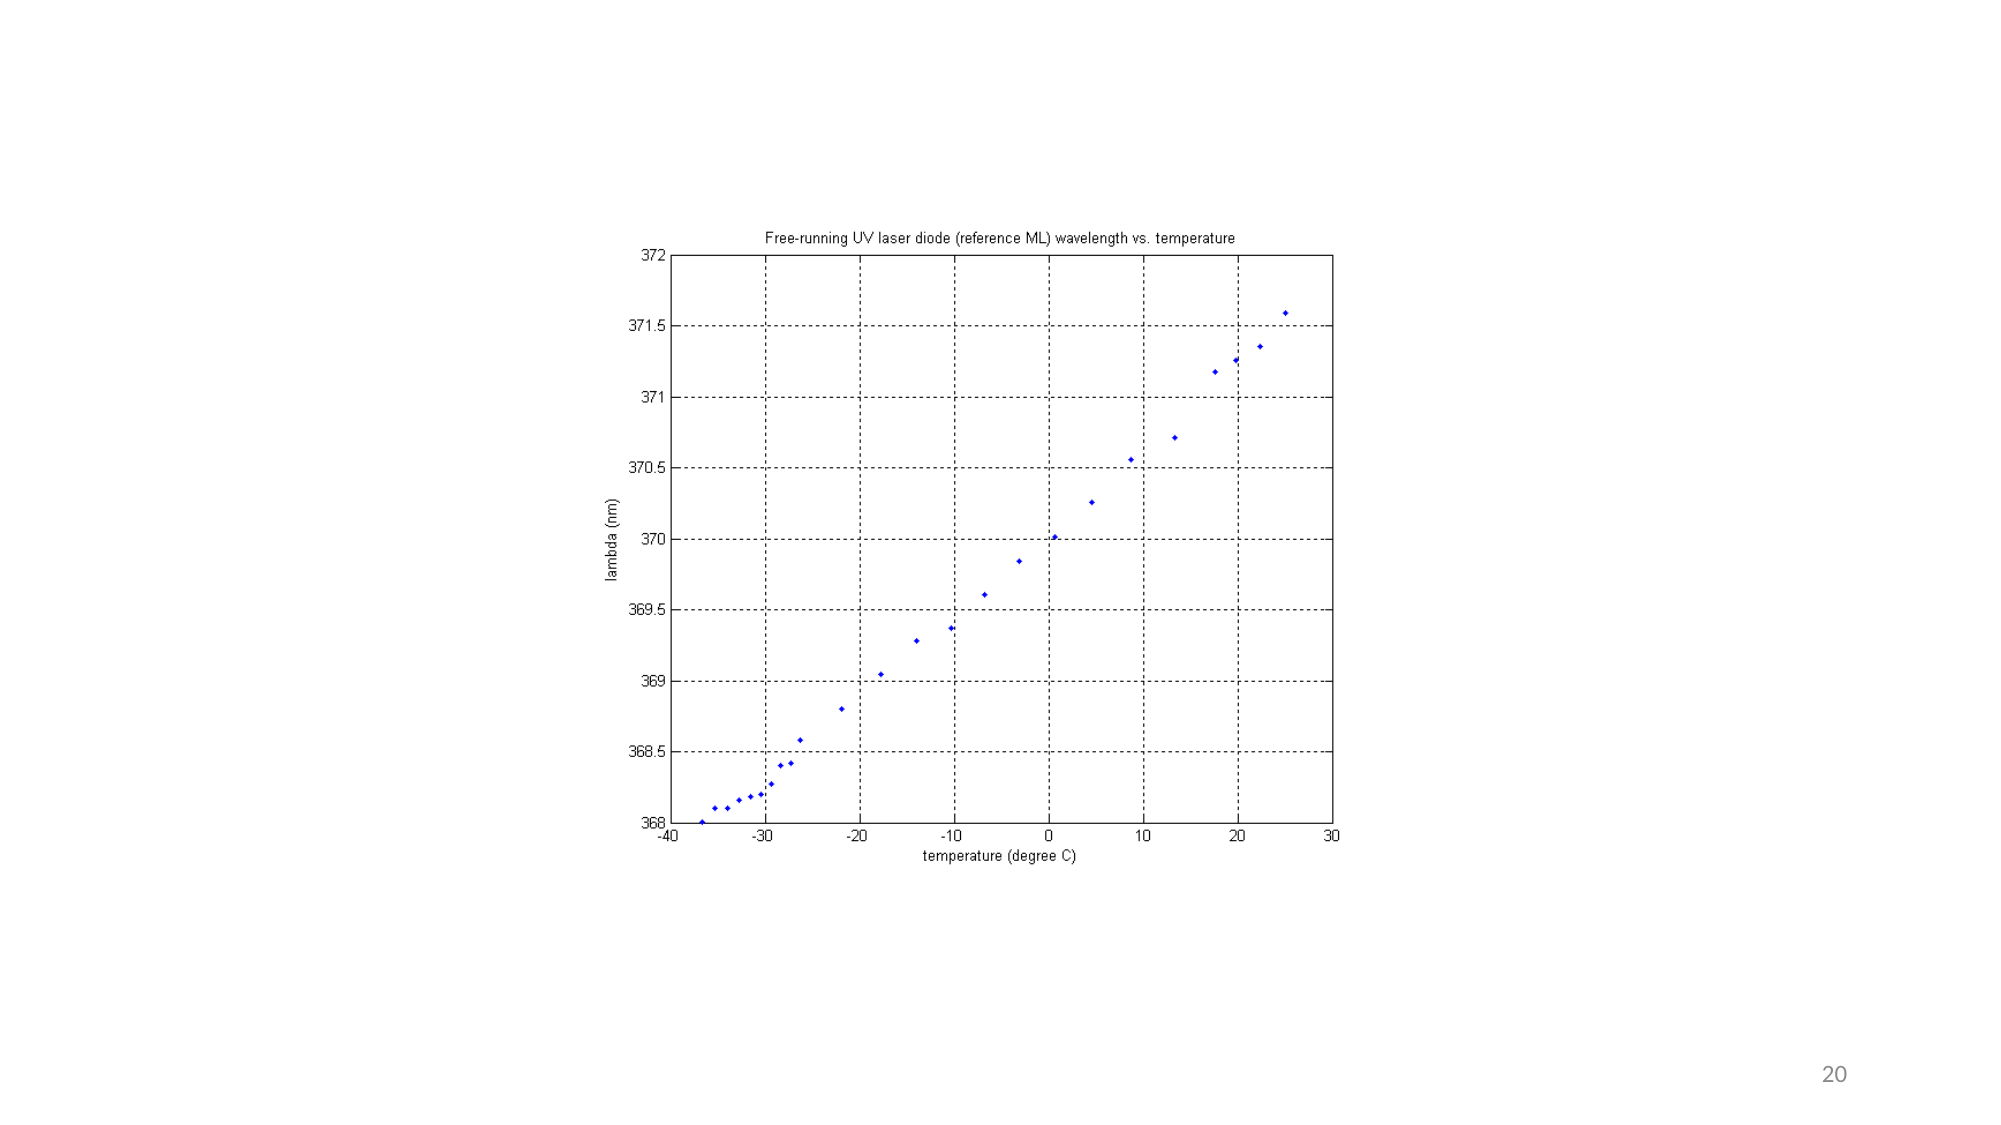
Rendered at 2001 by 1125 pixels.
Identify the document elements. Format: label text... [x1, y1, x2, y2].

slide_number 20 [1412, 1042, 1863, 1103]
picture [560, 226, 1413, 899]
